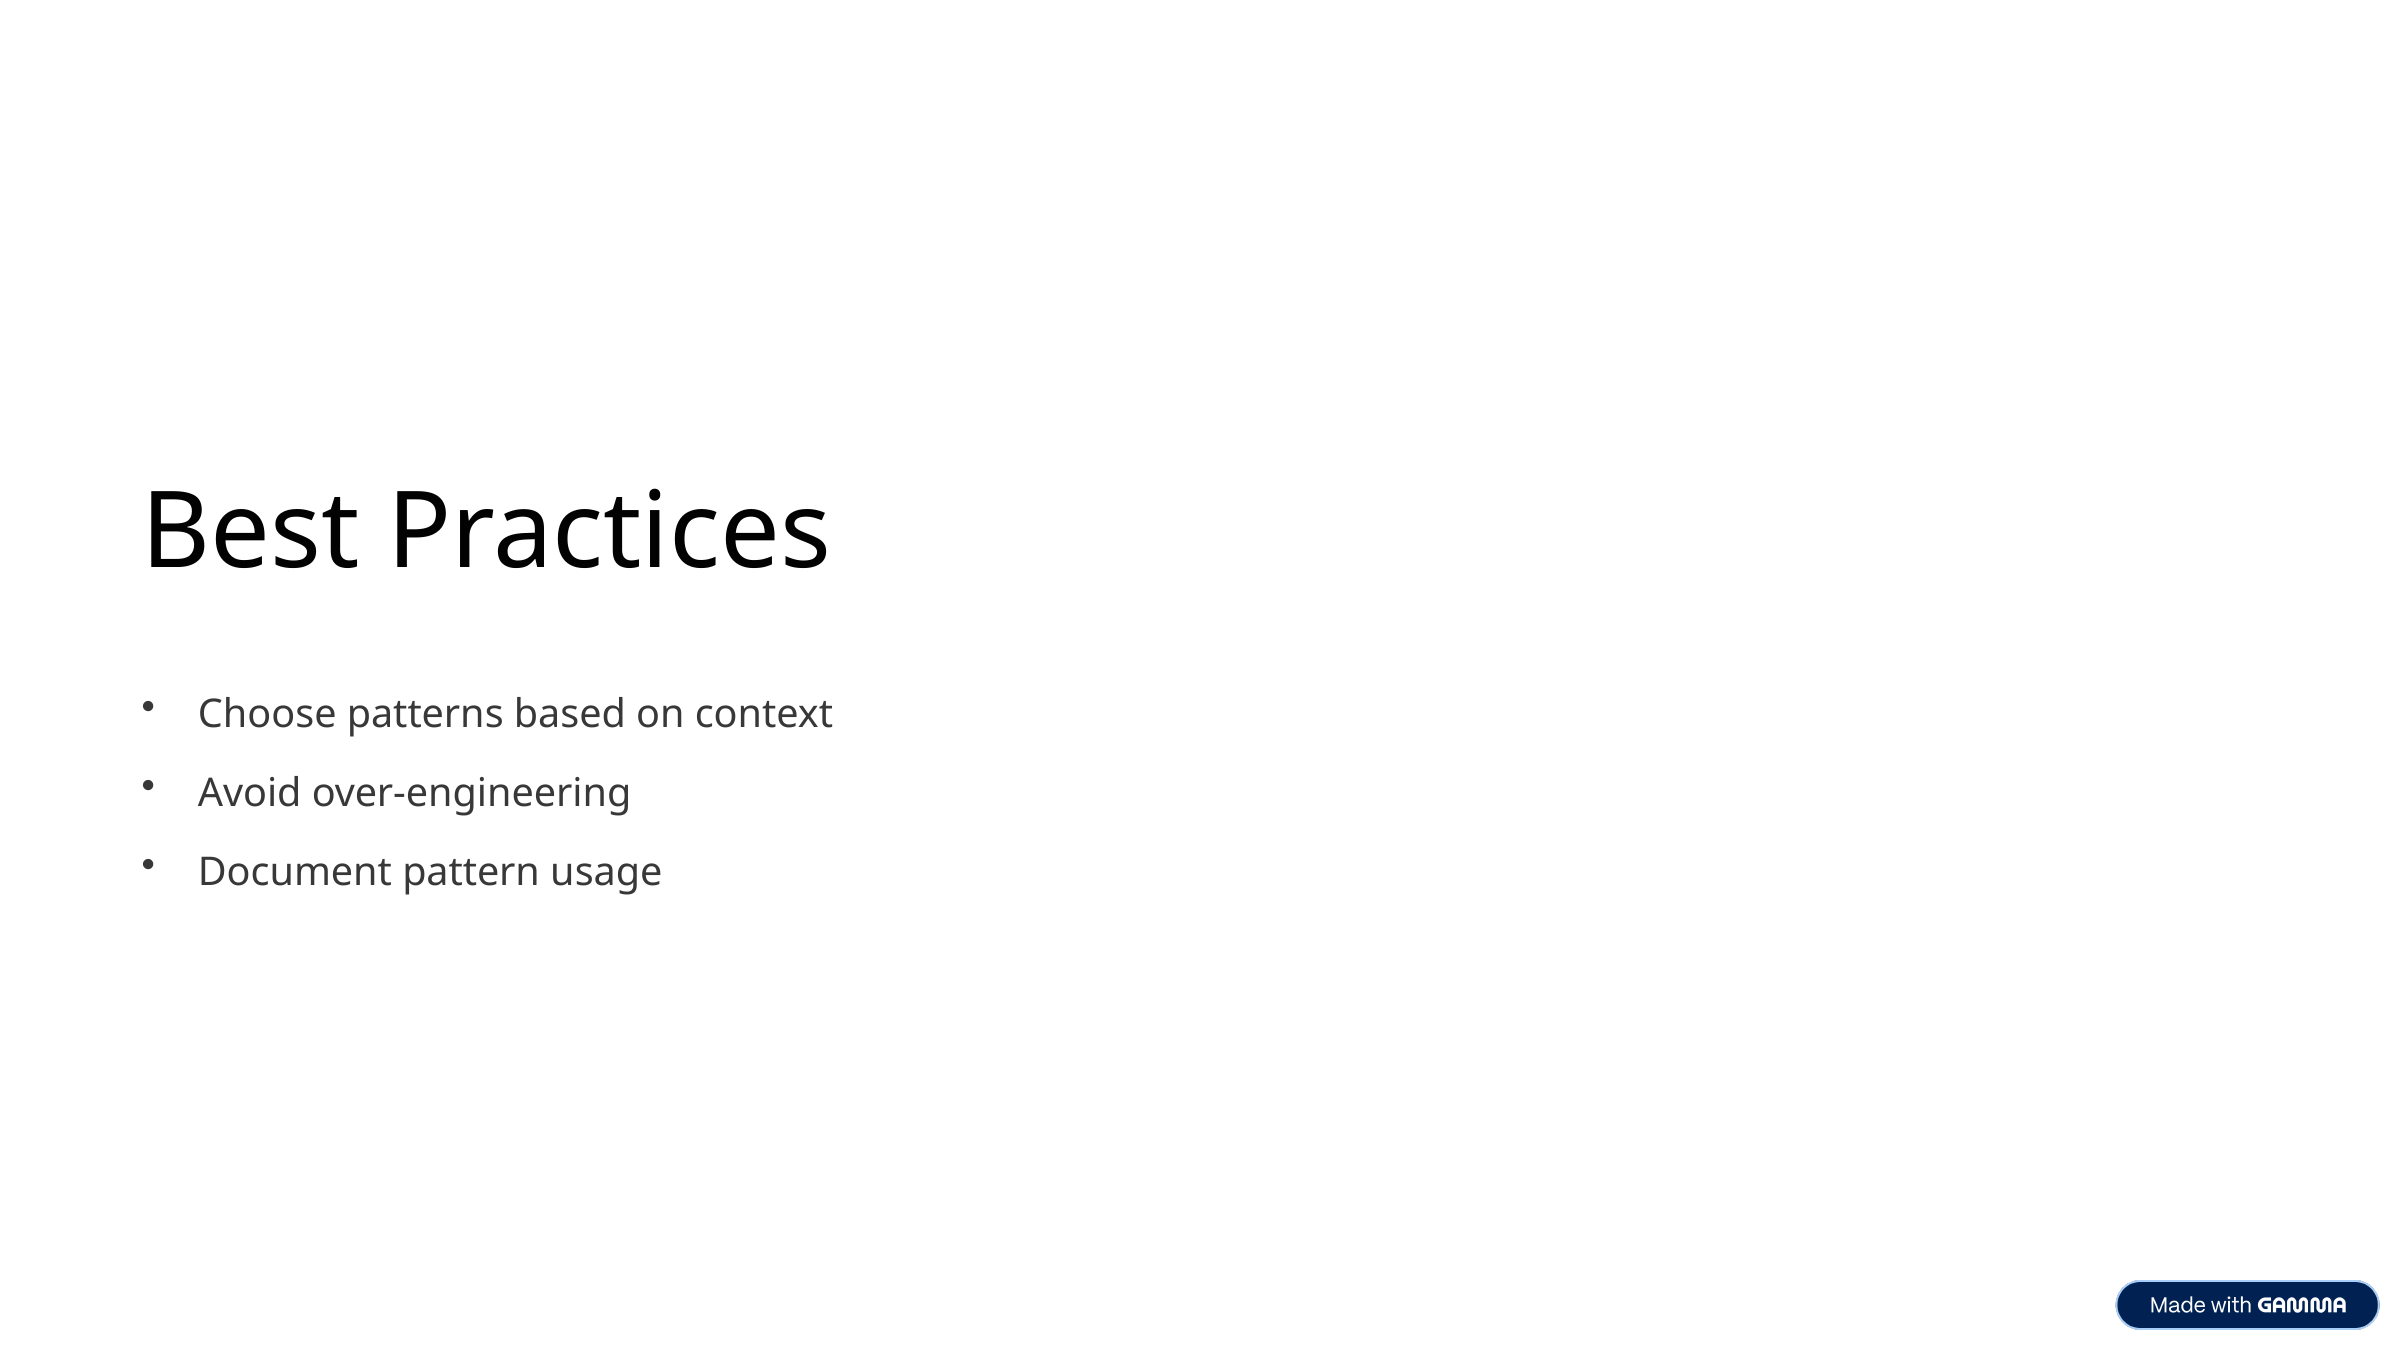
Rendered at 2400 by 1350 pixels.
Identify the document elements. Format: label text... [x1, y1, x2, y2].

text_box Avoid over-engineering [141, 749, 2259, 815]
text_box Best Practices [141, 456, 1205, 590]
text_box Choose patterns based on context [141, 670, 2259, 736]
picture [2106, 1271, 2389, 1339]
text_box Document pattern usage [141, 828, 2259, 894]
